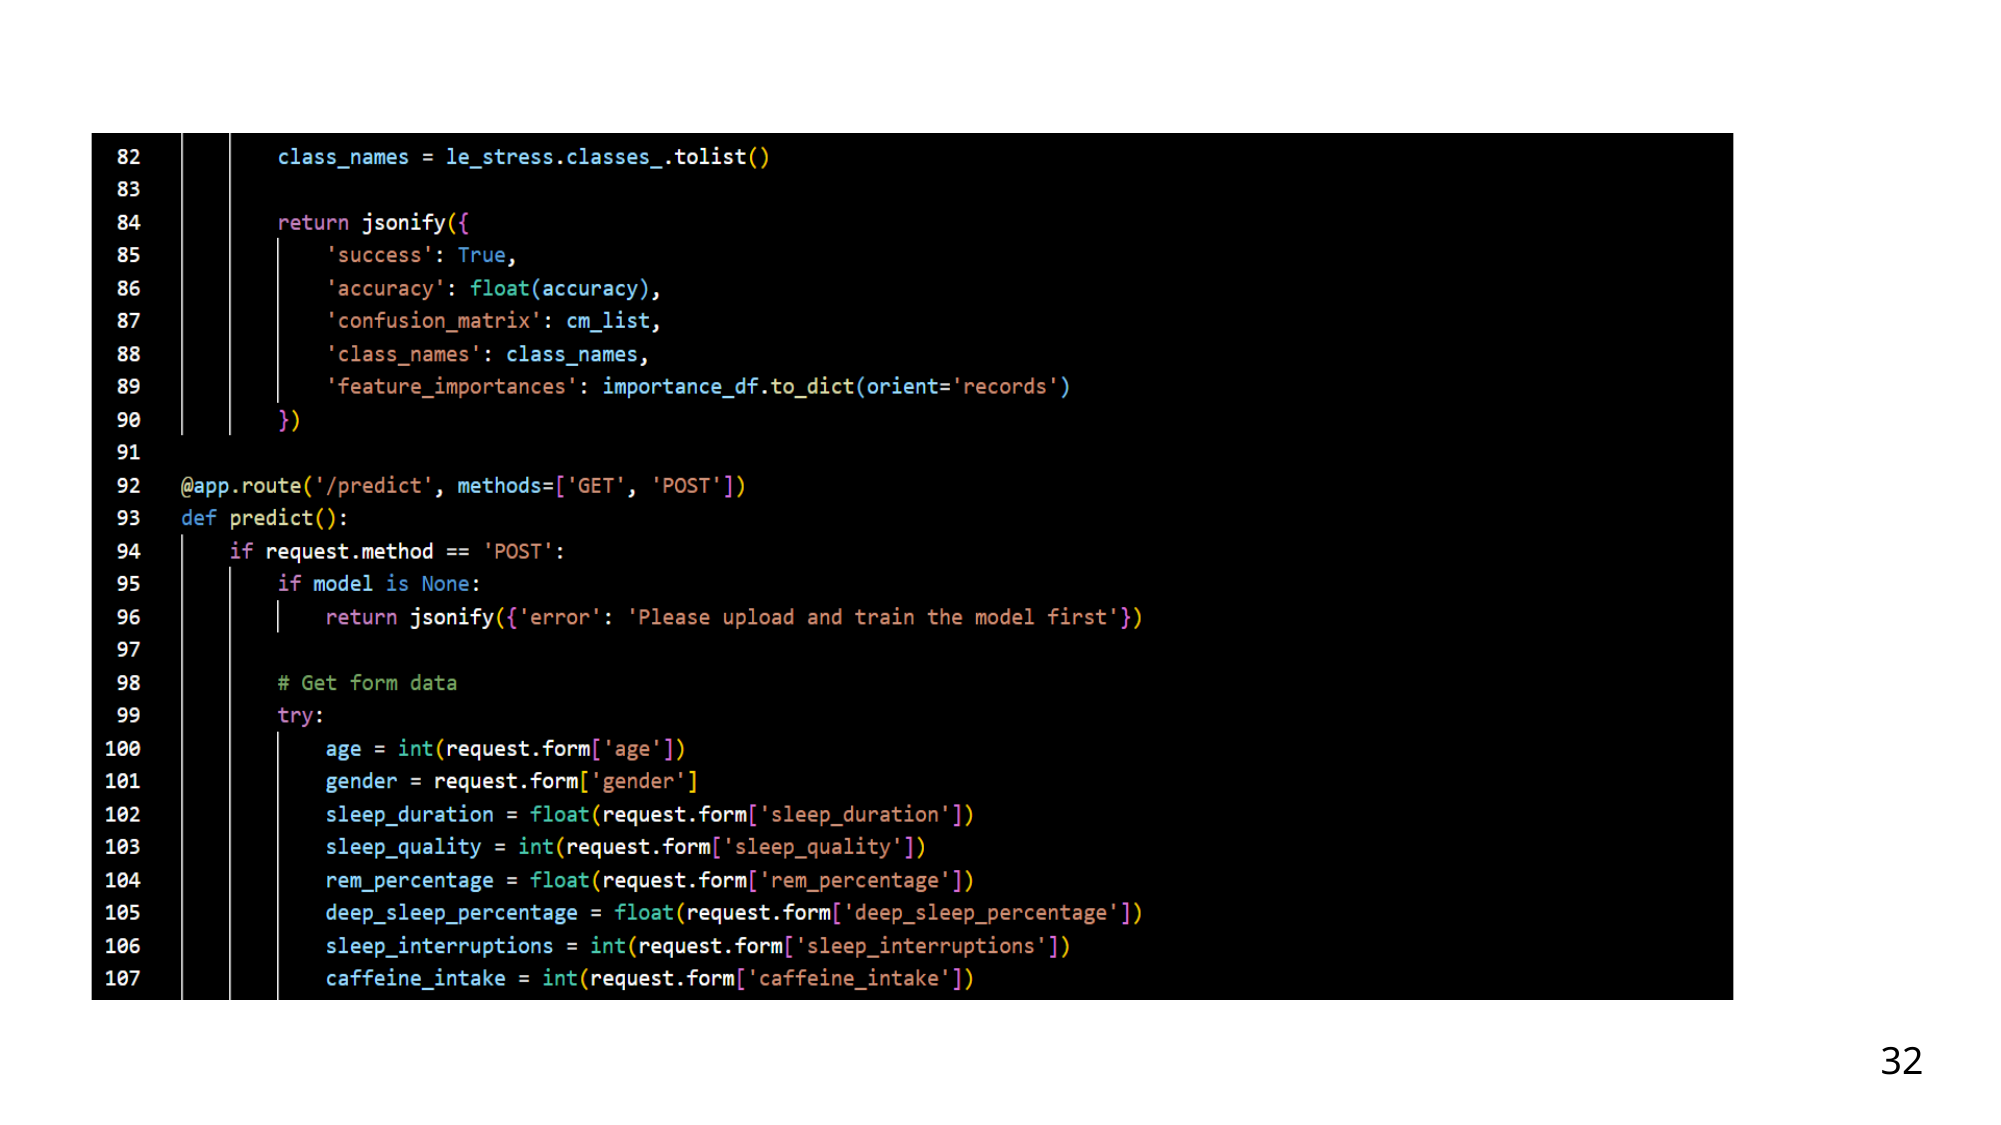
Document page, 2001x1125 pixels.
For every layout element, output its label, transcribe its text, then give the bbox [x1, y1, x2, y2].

picture [91, 132, 1734, 1001]
text_box 32 [1865, 1029, 1939, 1090]
